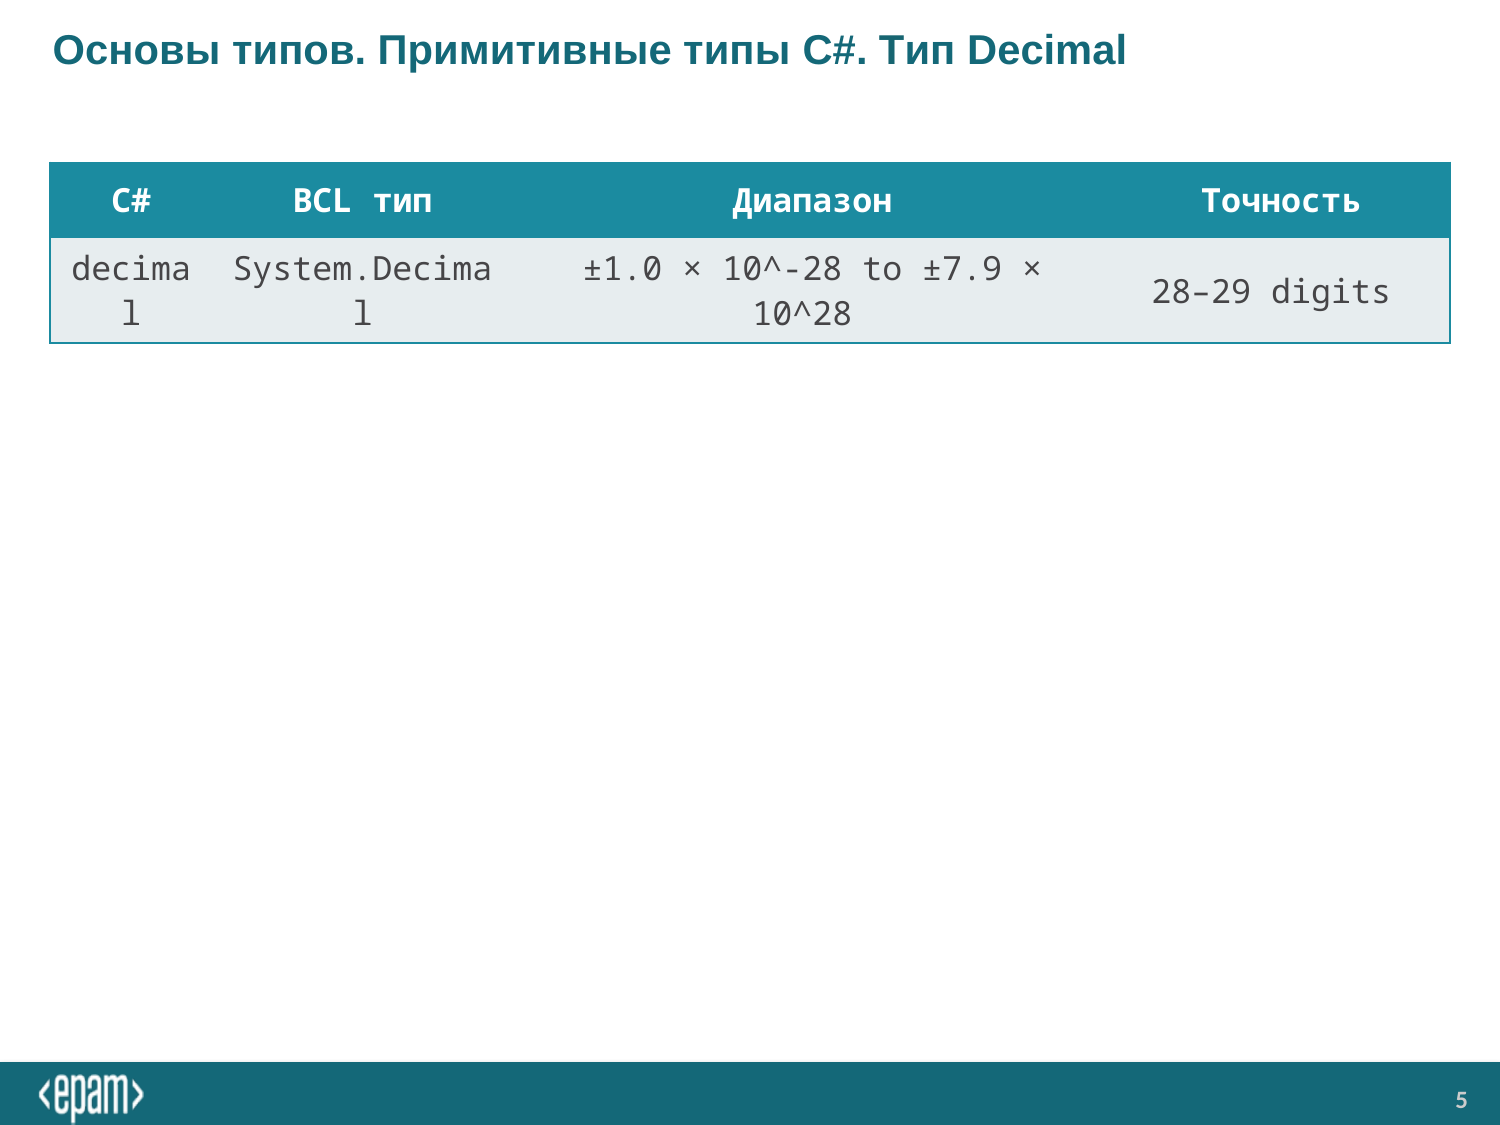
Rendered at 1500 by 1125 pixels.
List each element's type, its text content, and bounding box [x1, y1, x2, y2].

table_cell ±1.0 × 10^-28 to ±7.9 × 10^28 [512, 238, 1112, 342]
table_cell decimal [51, 238, 212, 342]
table_cell System.Decimal [212, 238, 512, 342]
table_header Точность [1112, 163, 1449, 237]
table_header C# [51, 163, 212, 237]
title Основы типов. Примитивные типы C#. Тип Decimal [0, 0, 1500, 95]
table_header Диапазон [512, 163, 1112, 237]
picture [38, 1074, 144, 1125]
table_cell 28–29 digits [1112, 238, 1449, 342]
table_header BCL тип [212, 163, 512, 237]
